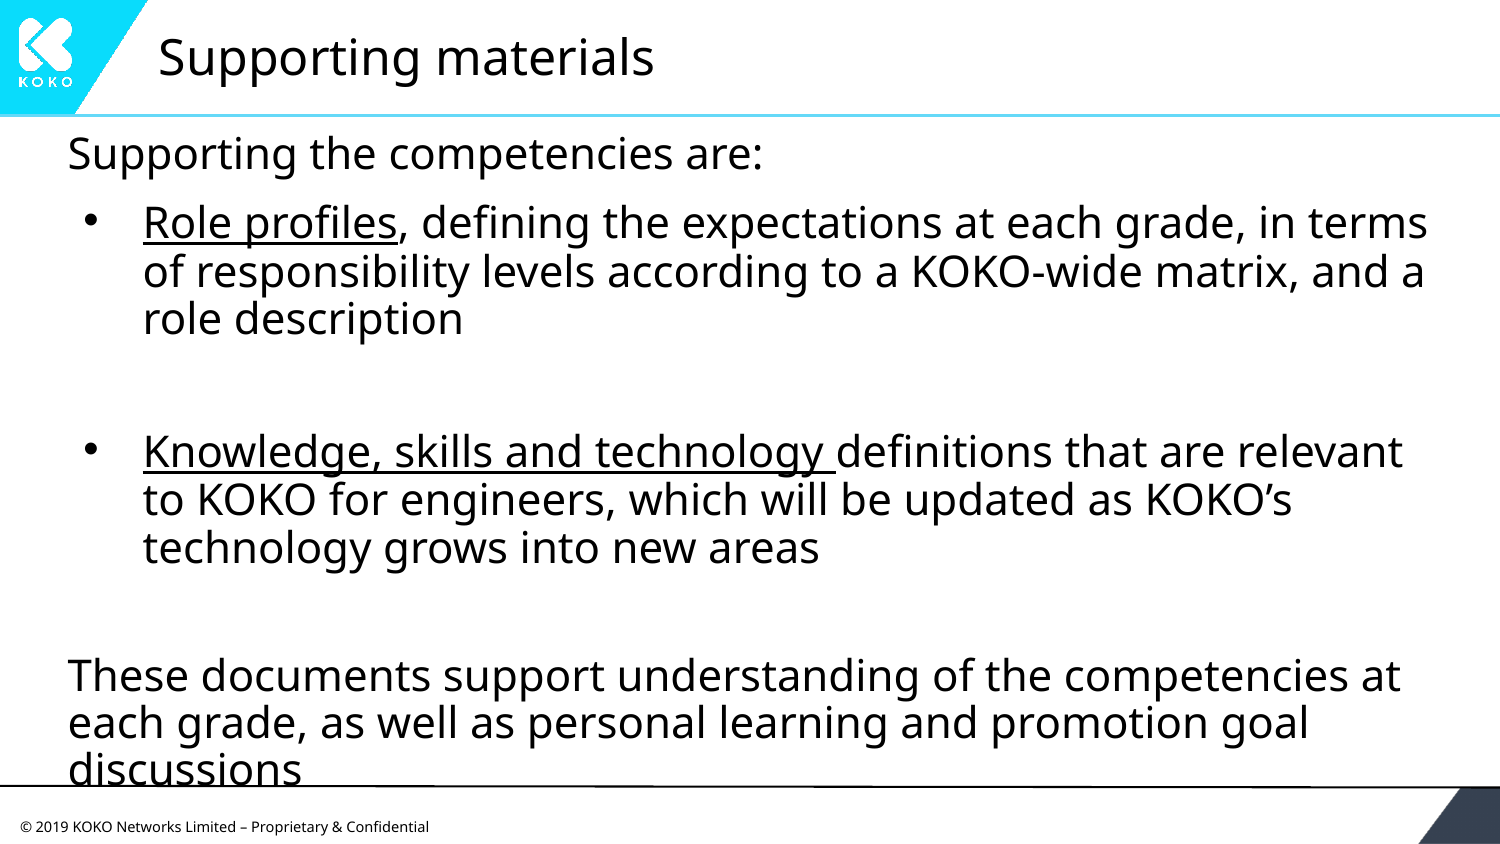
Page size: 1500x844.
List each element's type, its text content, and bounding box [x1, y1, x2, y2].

picture [0, 0, 148, 114]
picture [1419, 789, 1500, 843]
title Supporting materials [147, 11, 1444, 108]
subtitle Supporting the competencies are: Role profiles, defining the expectations at each grade, in terms of responsibility levels according to a KOKO-wide matrix, and a role description Knowledge, skills and technology definitions that are relevant to KOKO for engineers, which will be updated as KOKO’s technology grows into new areas These documents support understanding of the competencies at each grade, as well as personal learning and promotion goal discussions [56, 126, 1444, 724]
